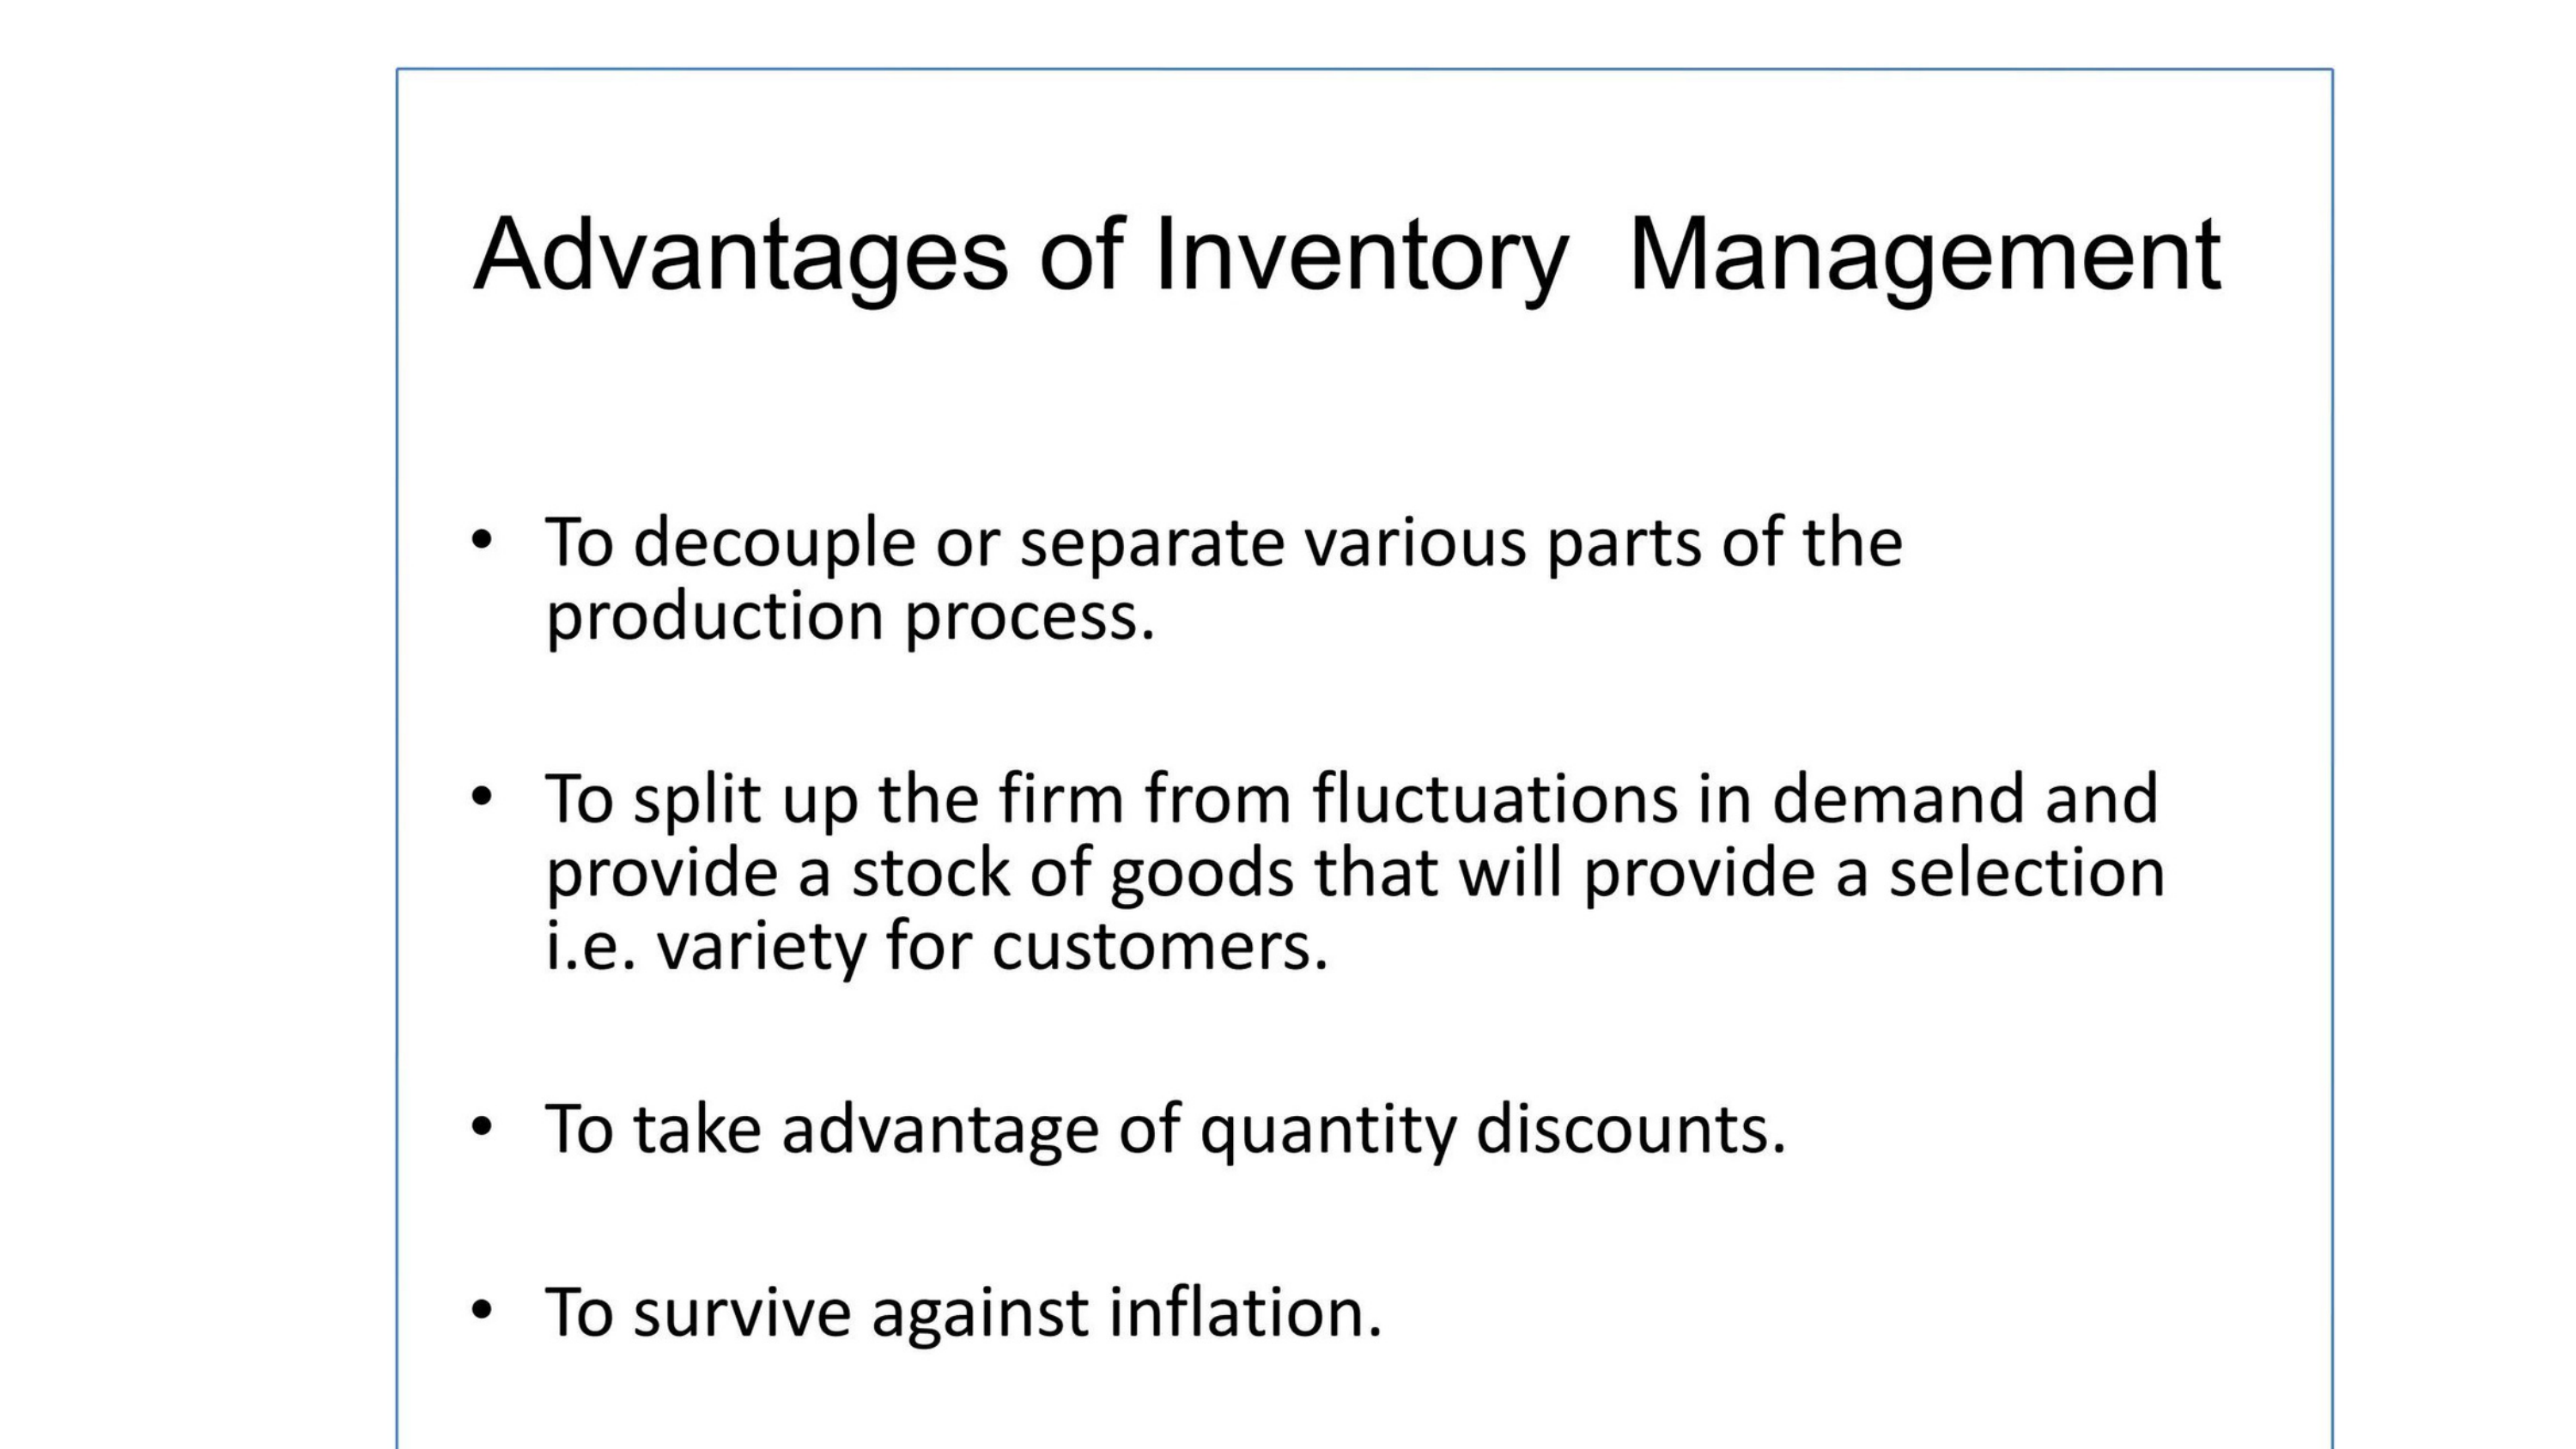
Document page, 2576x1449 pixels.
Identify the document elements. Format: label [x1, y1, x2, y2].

text_box [346, 18, 2384, 1449]
